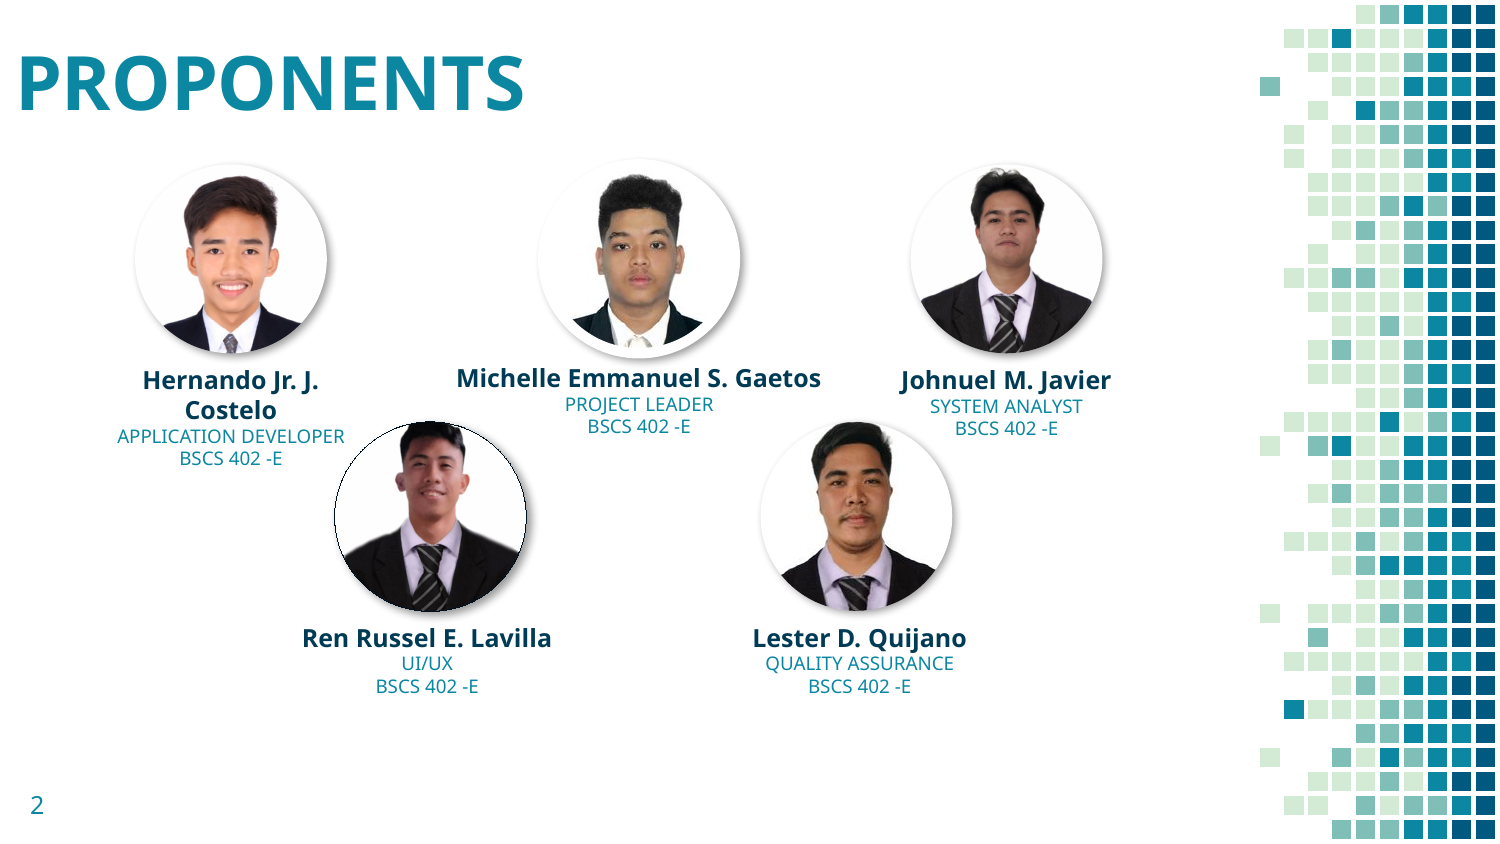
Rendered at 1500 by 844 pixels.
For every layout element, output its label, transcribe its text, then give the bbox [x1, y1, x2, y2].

text_box Lester D. Quijano QUALITY ASSURANCE BSCS 402 -E [722, 622, 997, 705]
text_box Johnuel M. Javier SYSTEM ANALYST BSCS 402 -E [822, 364, 1191, 438]
text_box Michelle Emmanuel S. Gaetos PROJECT LEADER BSCS 402 -E [455, 362, 823, 436]
picture [334, 421, 527, 612]
title PROPONENTS [0, 0, 1110, 141]
text_box Hernando Jr. J. Costelo APPLICATION DEVELOPER BSCS 402 -E [93, 364, 369, 448]
slide_number 2 [15, 774, 105, 839]
text_box Ren Russel E. Lavilla UI/UX BSCS 402 -E [290, 622, 565, 705]
picture [134, 164, 328, 354]
picture [760, 421, 953, 612]
picture [542, 164, 736, 354]
picture [910, 164, 1103, 354]
